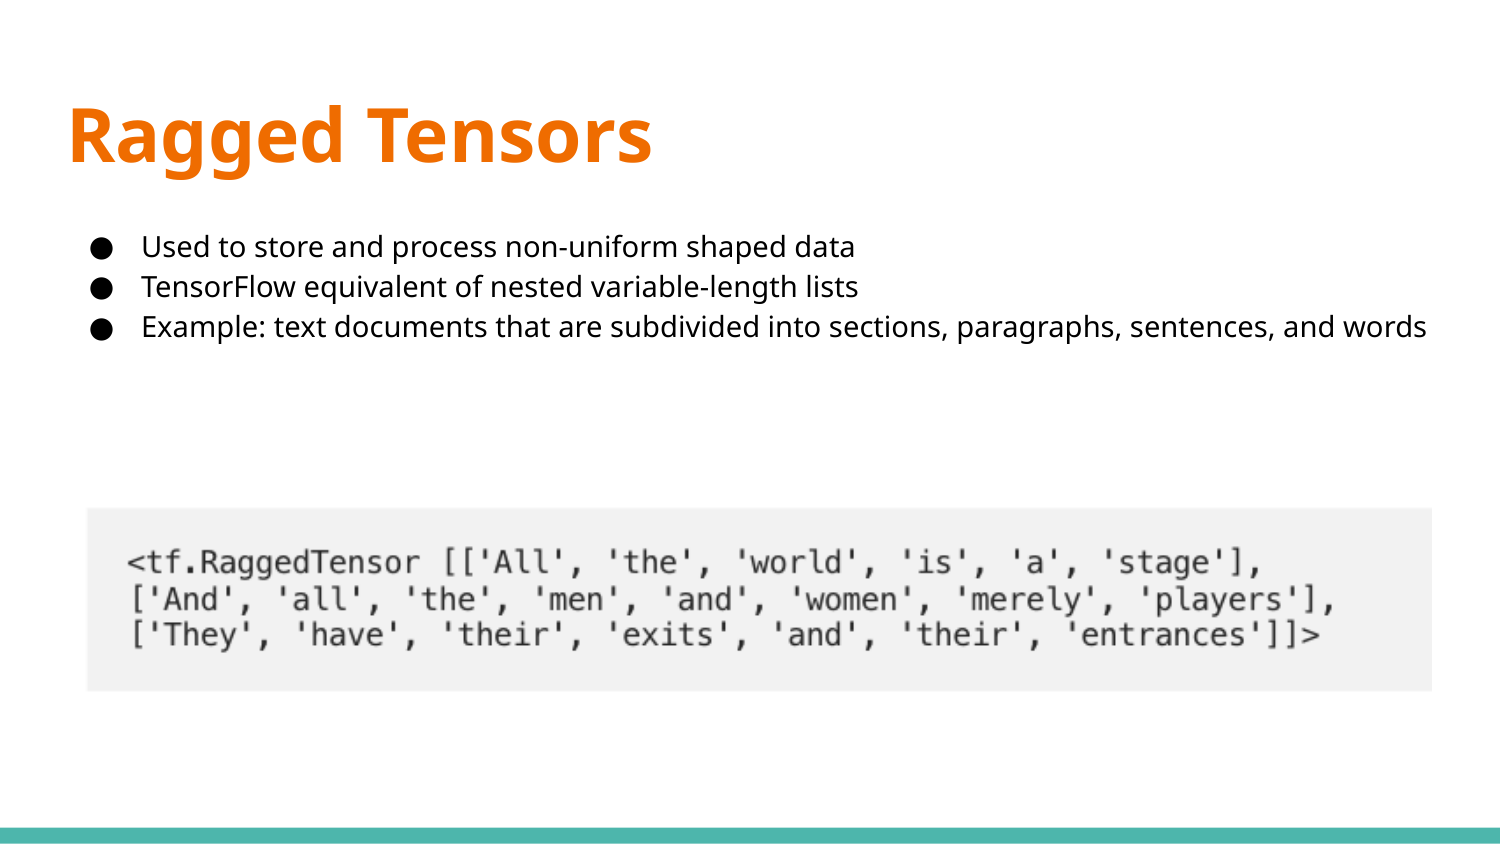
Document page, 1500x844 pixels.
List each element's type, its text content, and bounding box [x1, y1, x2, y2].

picture [80, 501, 1433, 697]
title Ragged Tensors [51, 72, 1449, 189]
list Used to store and process non-uniform shaped data TensorFlow equivalent of nested variable-length lists Example: text documents that are subdivided into sections, paragraphs, sentences, and words [51, 207, 1449, 750]
